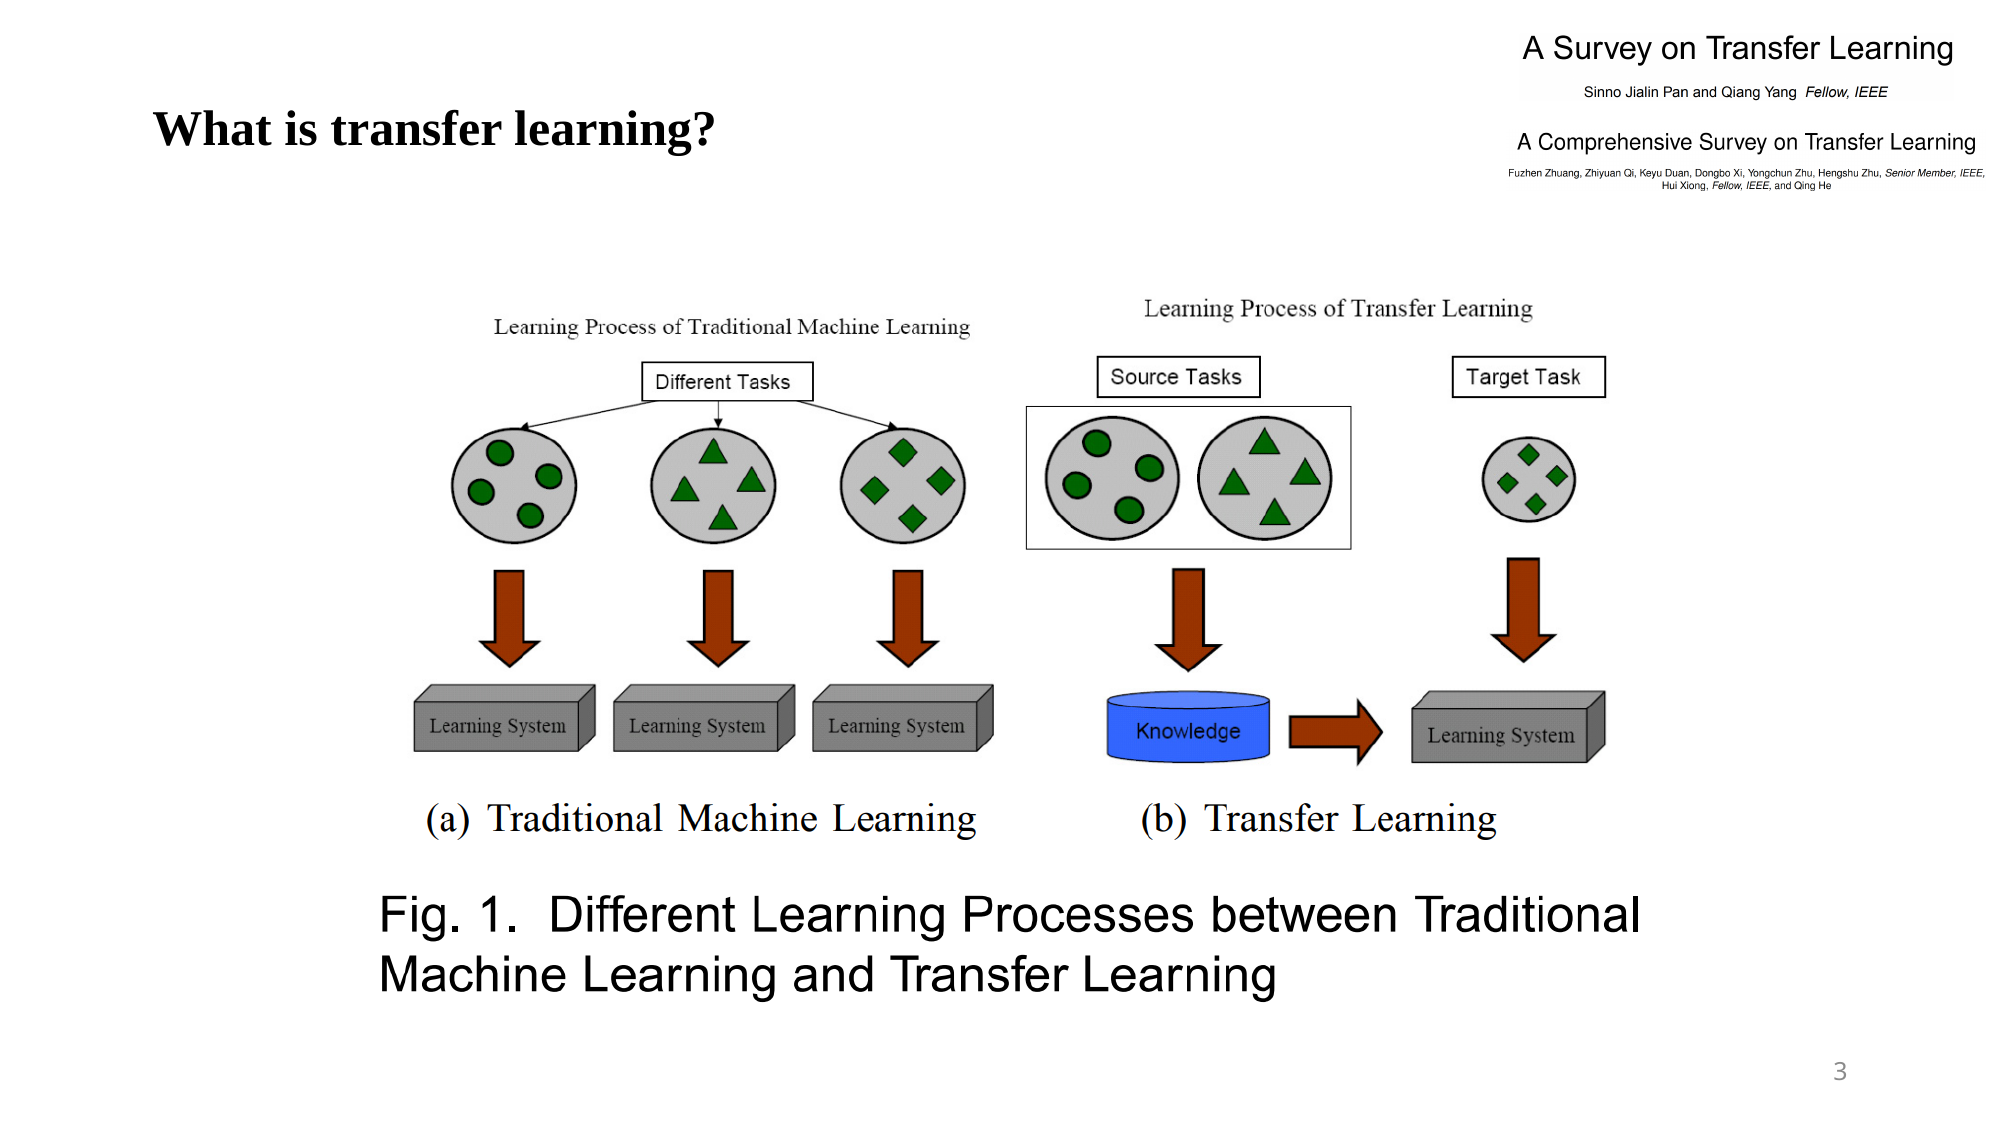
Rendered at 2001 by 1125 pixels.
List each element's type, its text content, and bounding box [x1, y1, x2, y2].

picture [366, 286, 1657, 1012]
slide_number 3 [1412, 1042, 1863, 1103]
text_box What is transfer learning? [137, 88, 1138, 164]
picture [1519, 33, 1954, 101]
picture [1505, 129, 1986, 191]
